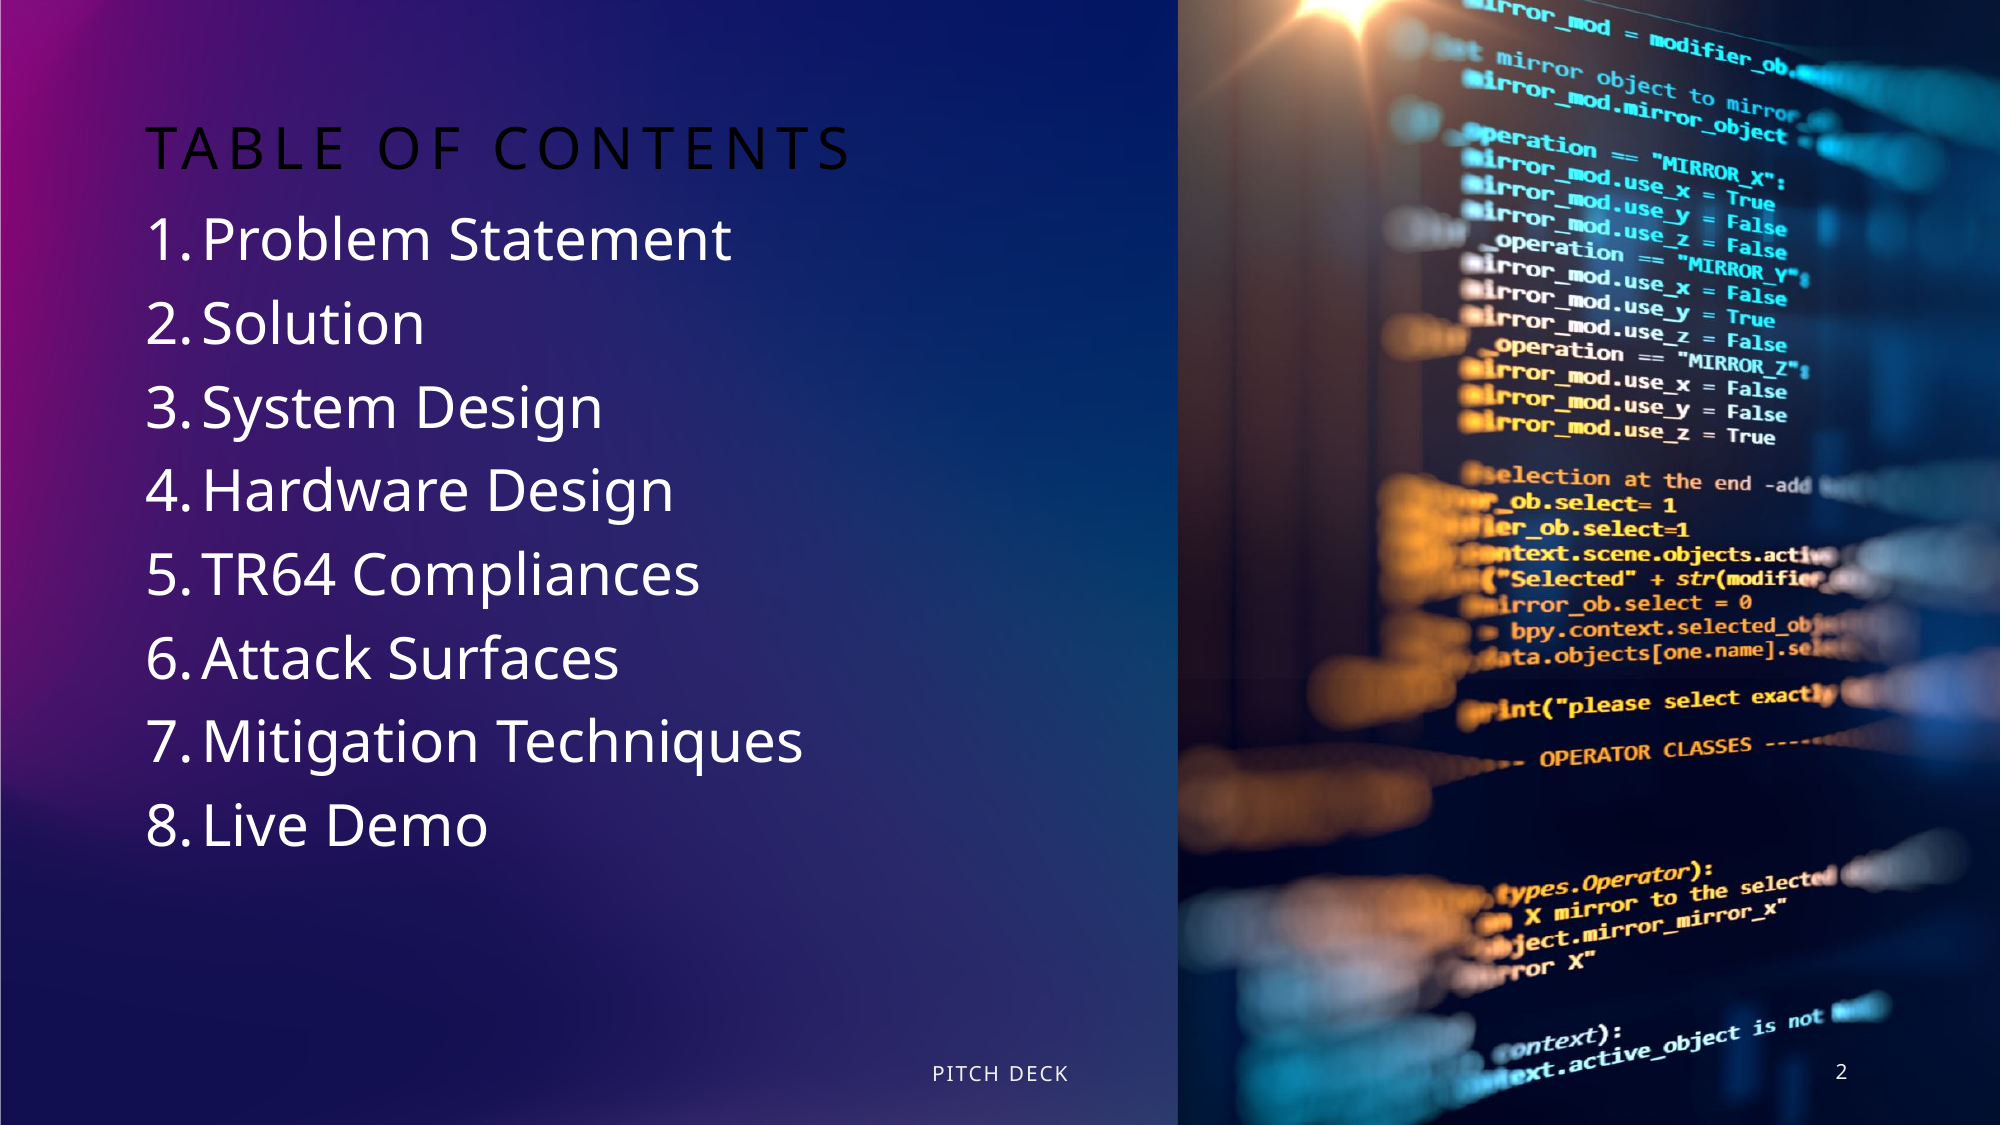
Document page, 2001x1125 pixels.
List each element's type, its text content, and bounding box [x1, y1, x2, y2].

title Table of contents [130, 117, 929, 178]
picture [1799, 69, 1816, 78]
list Problem Statement Solution System Design Hardware Design TR64 Compliances Attack Surfaces Mitigation Techniques Live Demo [130, 203, 1020, 957]
footer PITCH DECK [662, 1042, 1177, 1103]
picture [0, 0, 2000, 1125]
